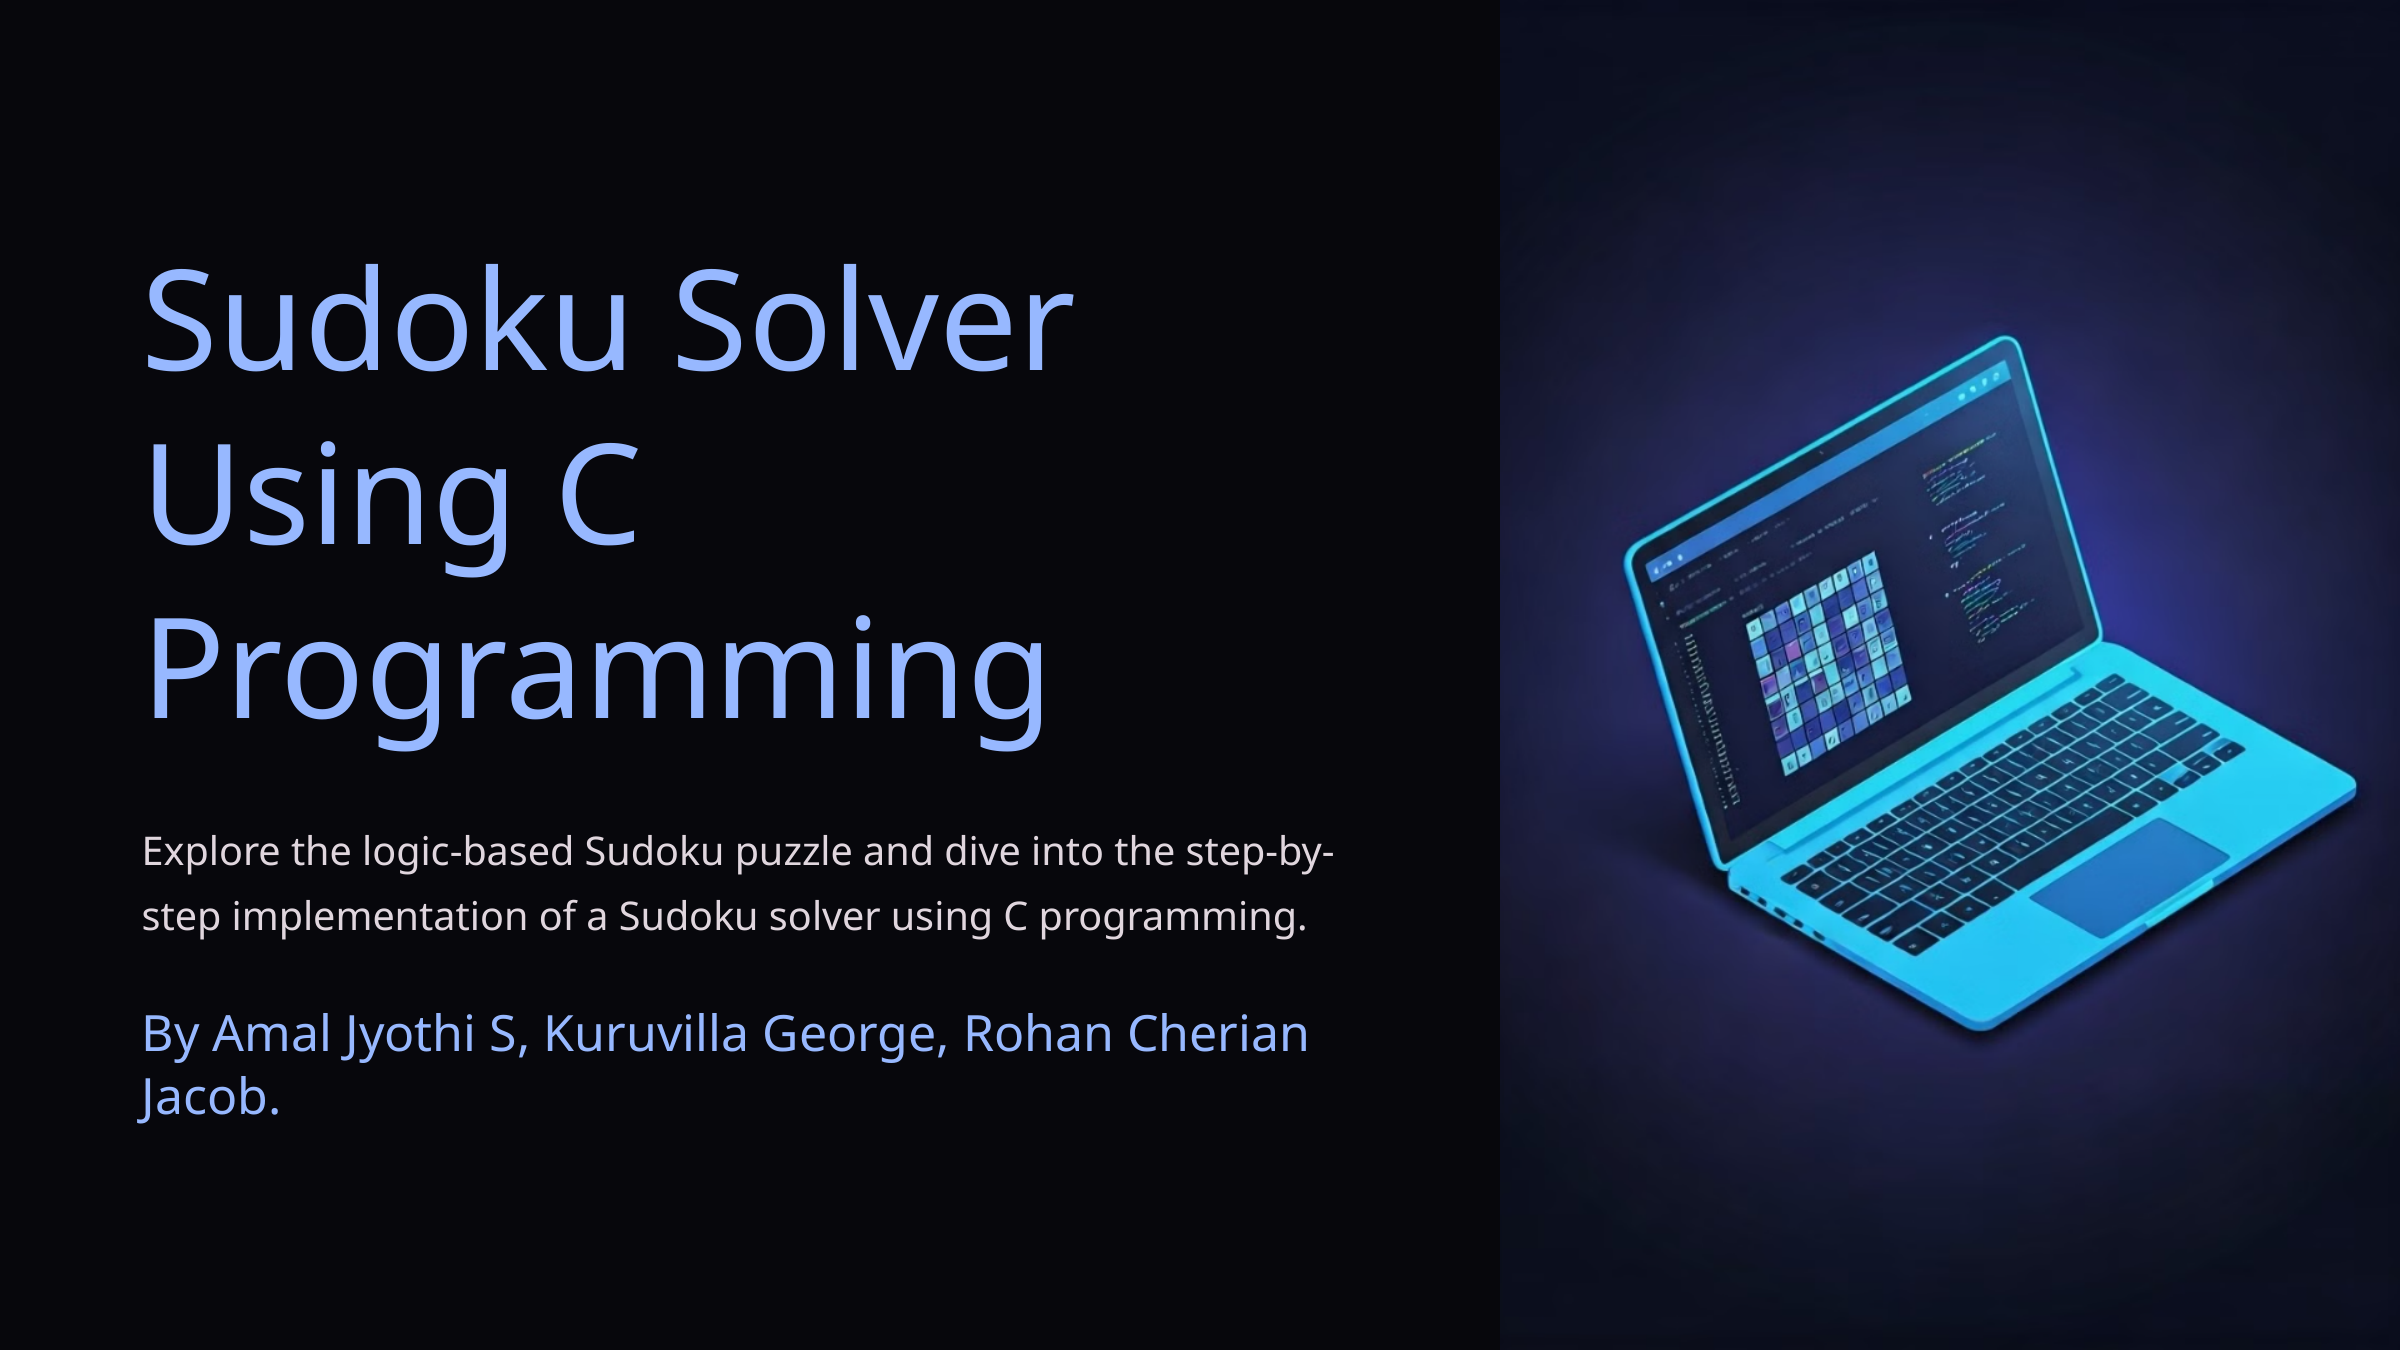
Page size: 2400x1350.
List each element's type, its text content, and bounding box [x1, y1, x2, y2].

text_box Explore the logic-based Sudoku puzzle and dive into the step-by-step implementation of a Sudoku solver using C programming. [141, 808, 1359, 939]
text_box By Amal Jyothi S, Kuruvilla George, Rohan Cherian Jacob. [141, 999, 1359, 1126]
picture [1499, 0, 2400, 1350]
text_box Sudoku Solver Using C Programming [141, 224, 1359, 748]
